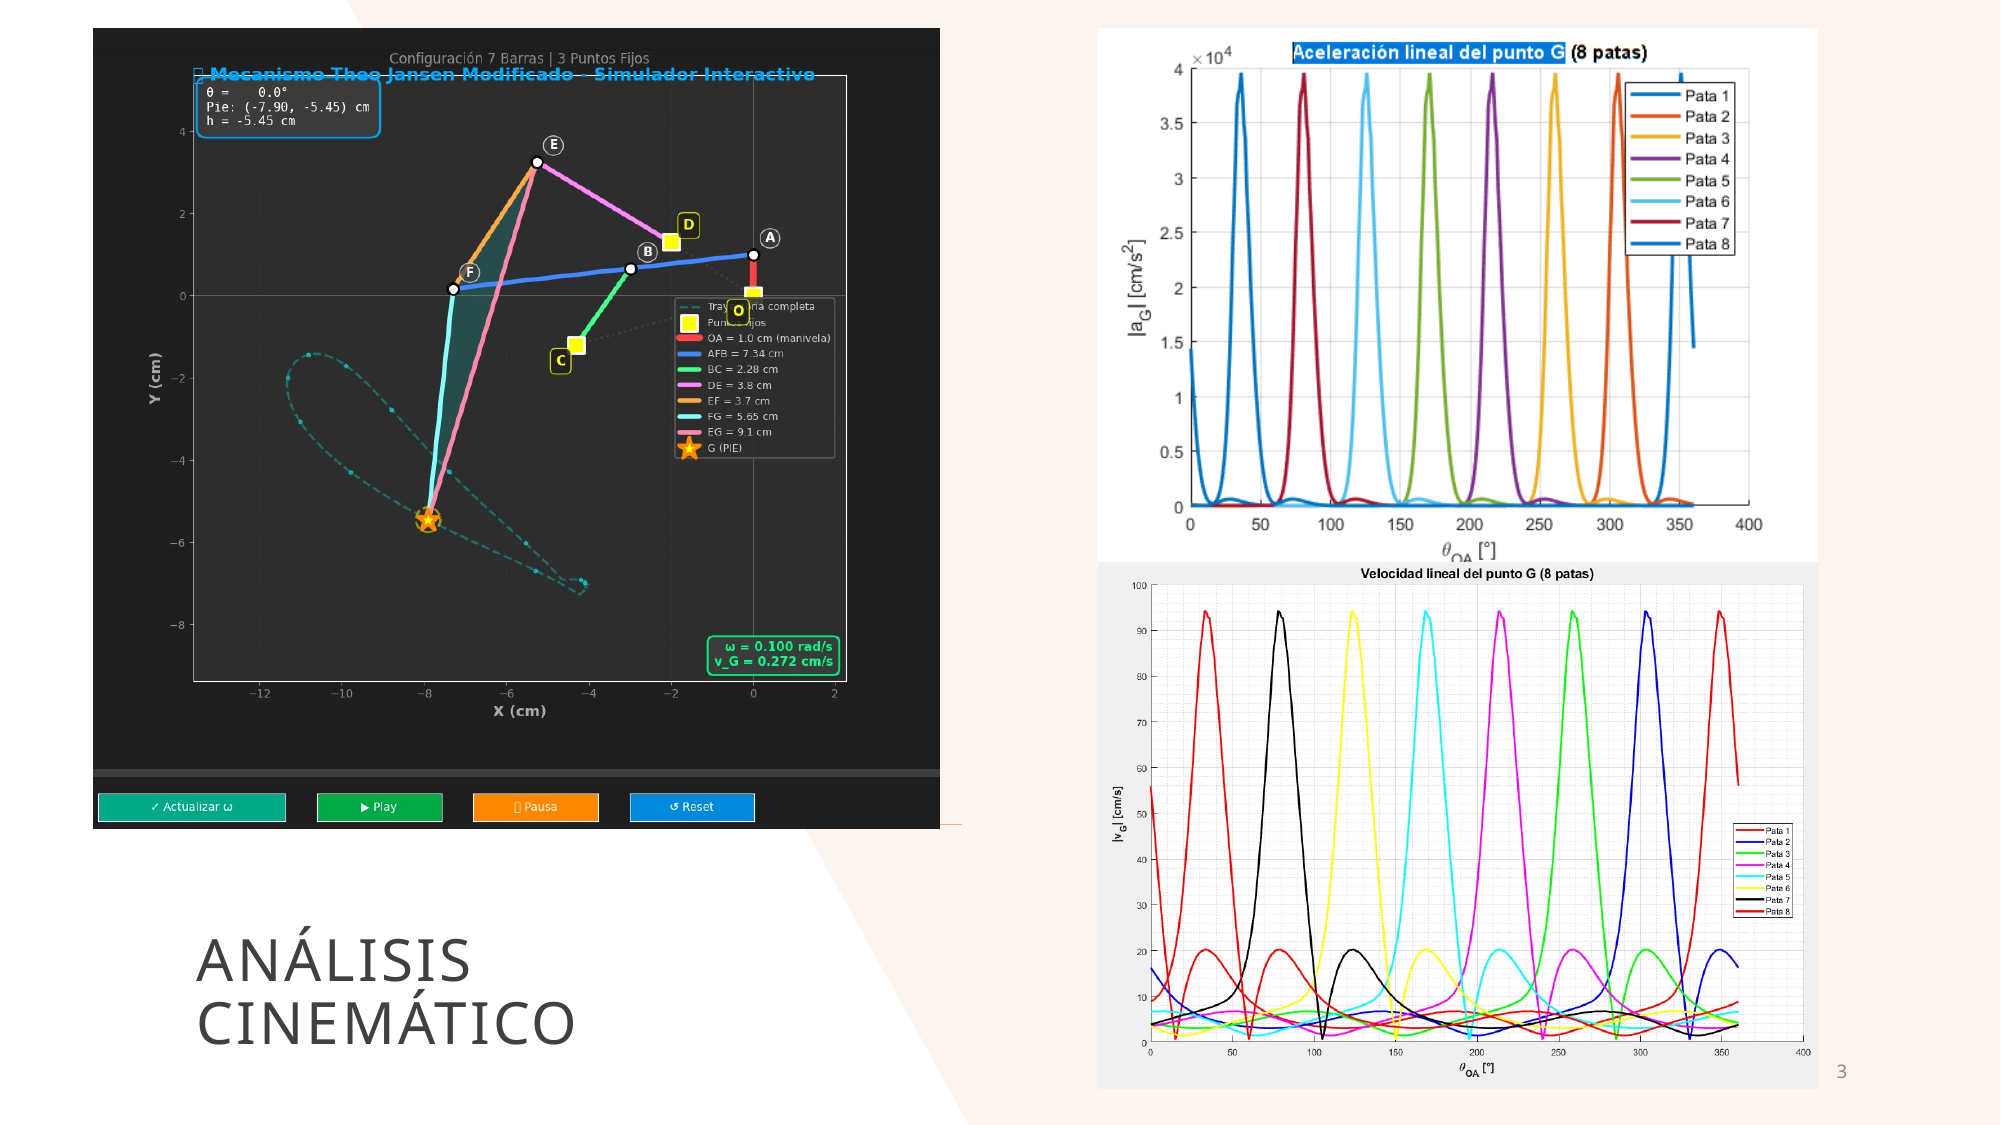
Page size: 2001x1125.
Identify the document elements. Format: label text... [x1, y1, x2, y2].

picture [1097, 28, 1818, 1089]
slide_number 3 [1773, 1042, 1863, 1103]
picture [93, 28, 940, 829]
title Análisis cinemático [181, 946, 852, 1043]
